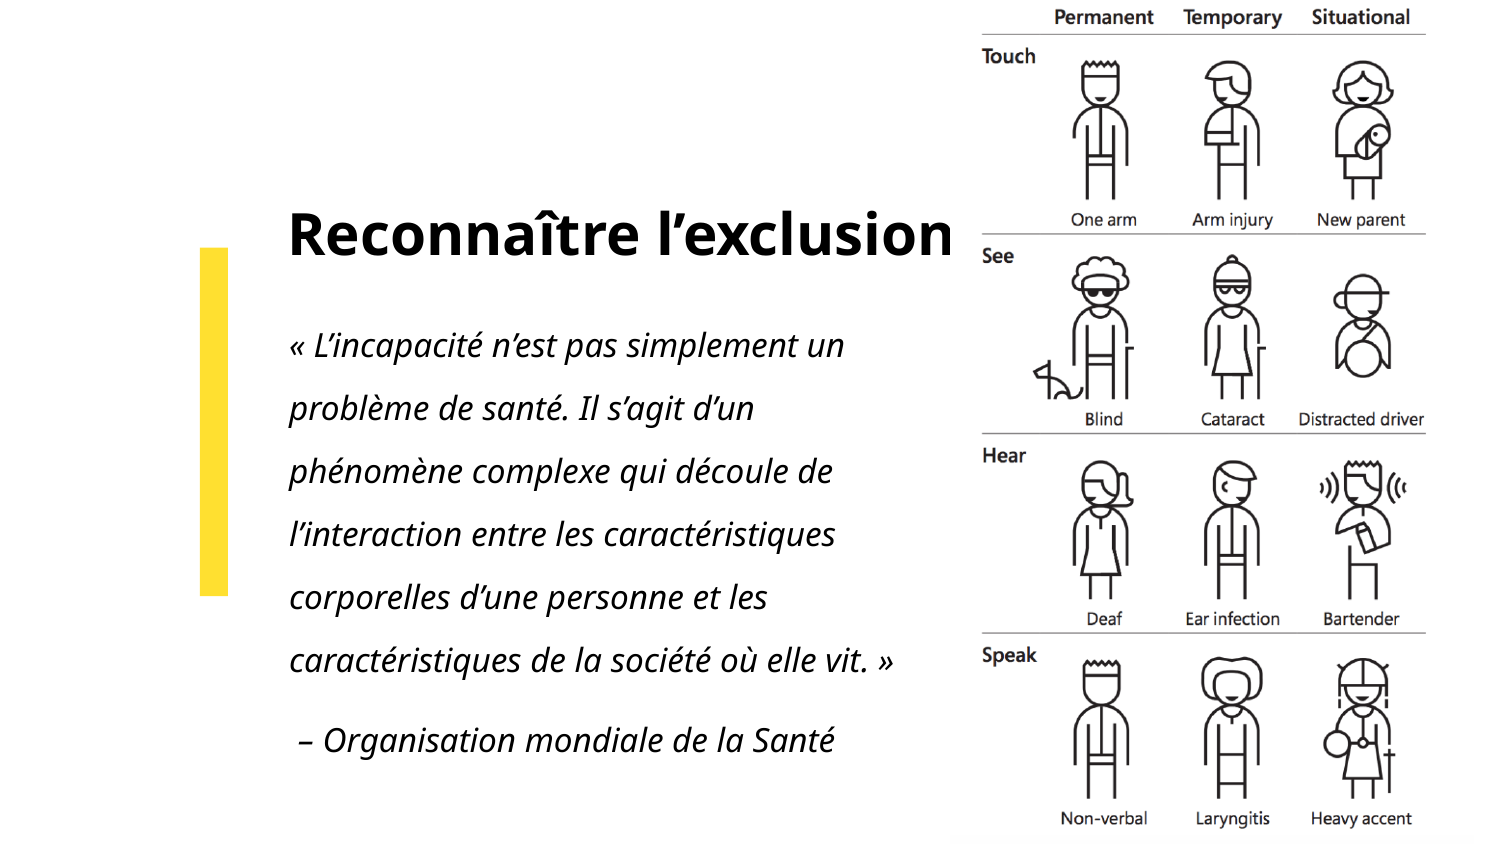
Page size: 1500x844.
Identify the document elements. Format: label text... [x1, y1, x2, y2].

title Reconnaître l’exclusion [272, 166, 945, 276]
picture [950, 0, 1474, 844]
subtitle « L’incapacité n’est pas simplement un problème de santé. Il s’agit d’un phénomène complexe qui découle de l’interaction entre les caractéristiques corporelles d’une personne et les caractéristiques de la société où elle vit. » – Organisation mondiale de la Santé [274, 285, 945, 456]
